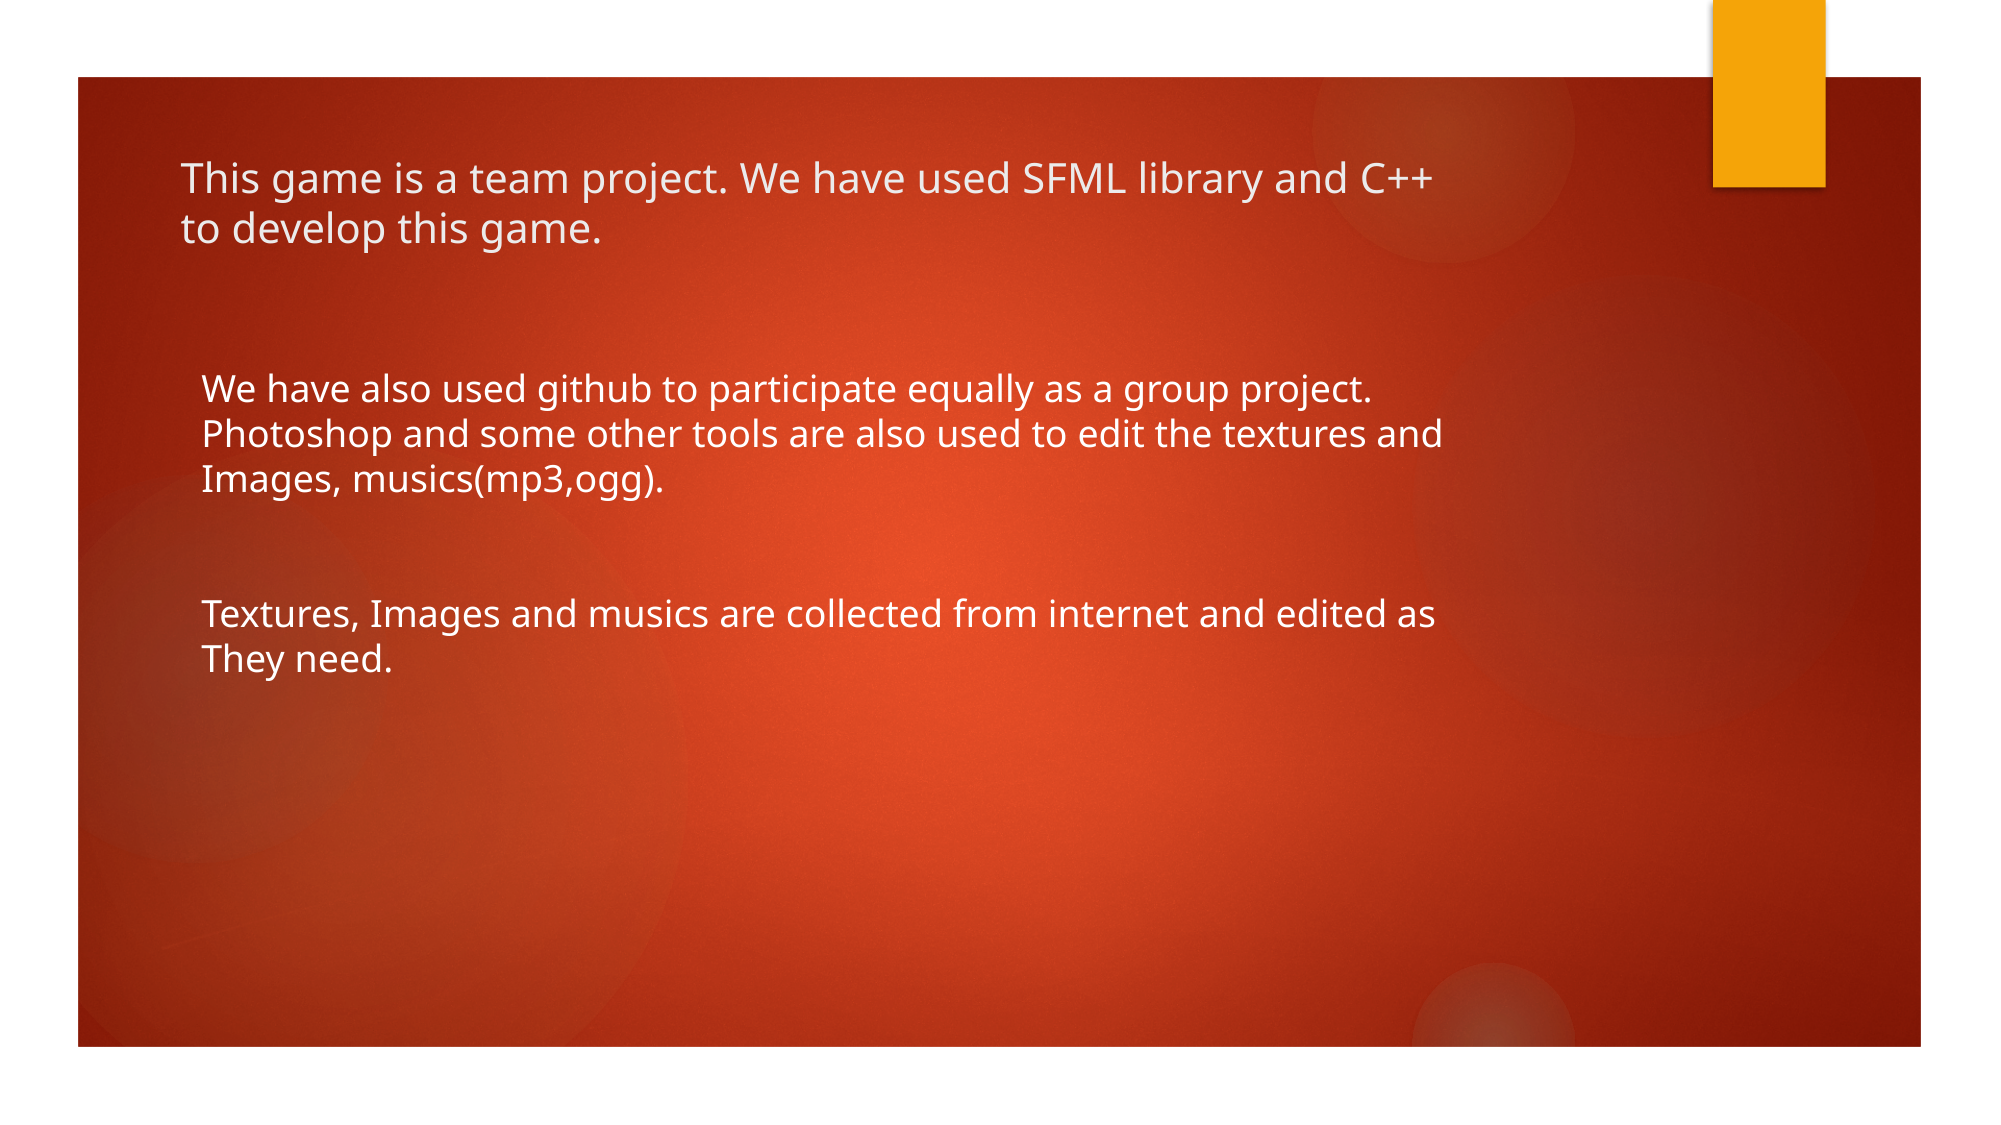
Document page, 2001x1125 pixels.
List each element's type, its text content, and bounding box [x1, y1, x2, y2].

text_box We have also used github to participate equally as a group project. Photoshop and some other tools are also used to edit the textures and Images, musics(mp3,ogg). Textures, Images and musics are collected from internet and edited as They need. [186, 357, 1460, 688]
title This game is a team project. We have used SFML library and C++ to develop this game. [165, 182, 1483, 260]
